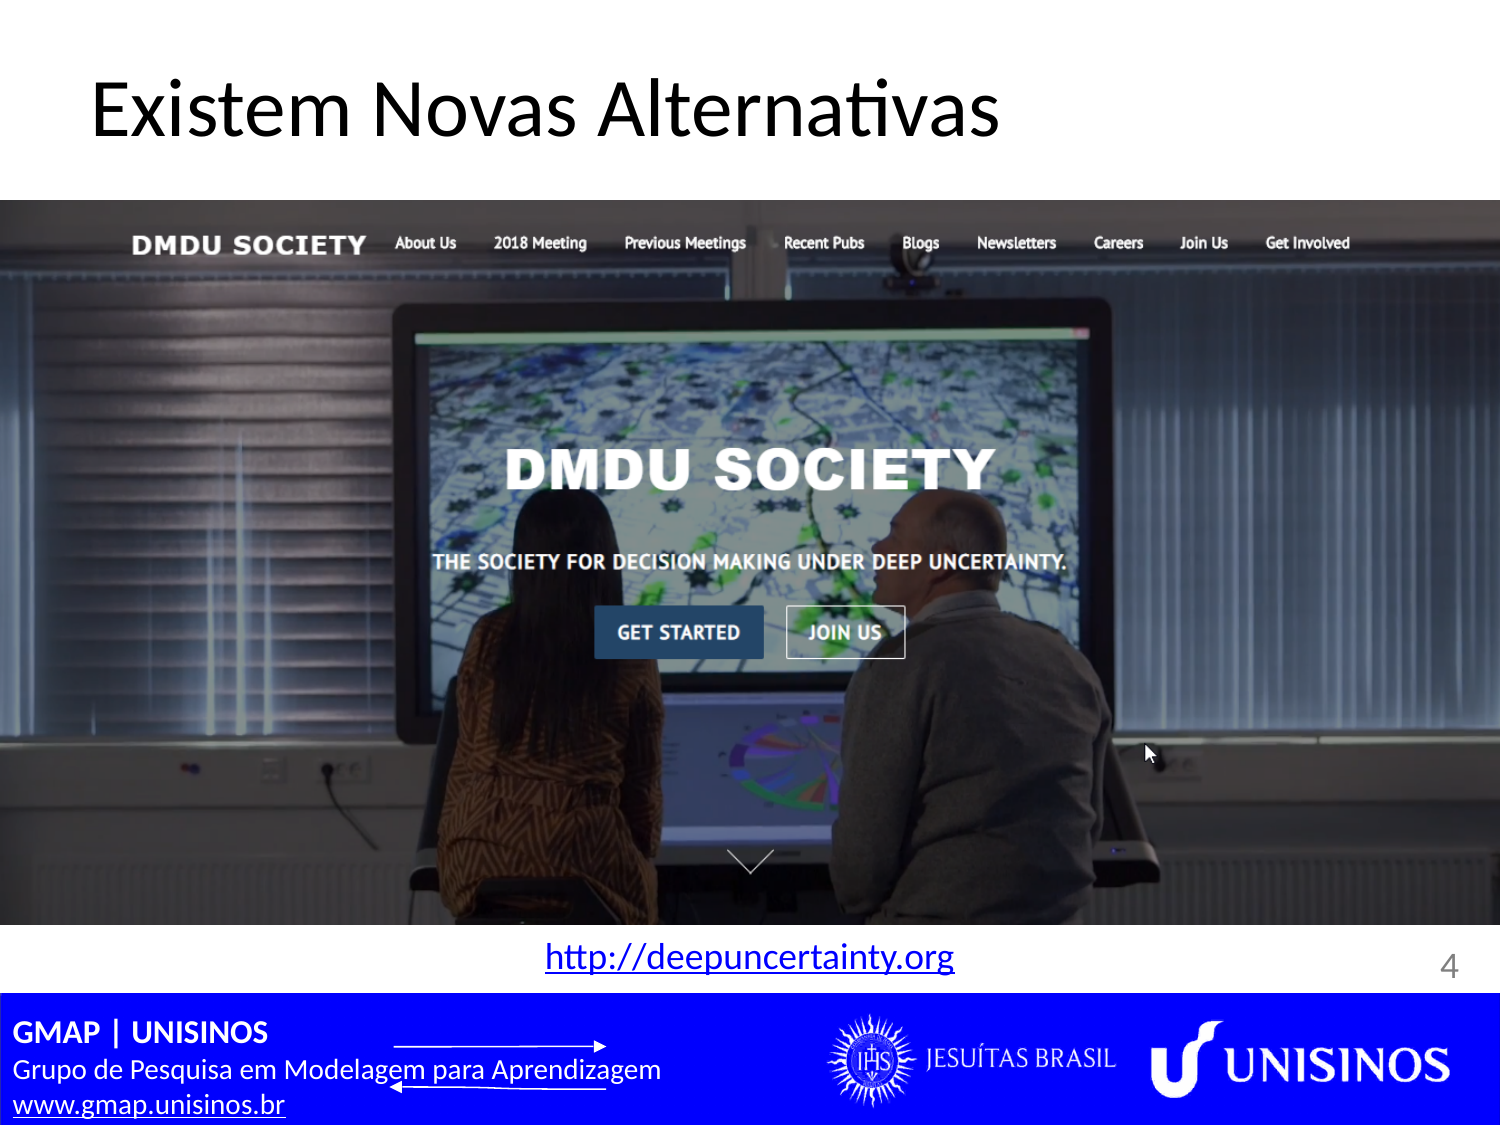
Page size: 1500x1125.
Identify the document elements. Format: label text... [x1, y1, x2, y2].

text_box http://deepuncertainty.org [530, 933, 970, 1030]
picture [0, 200, 1500, 925]
picture [0, 993, 1500, 1125]
title Existem Novas Alternativas [75, 45, 1425, 161]
